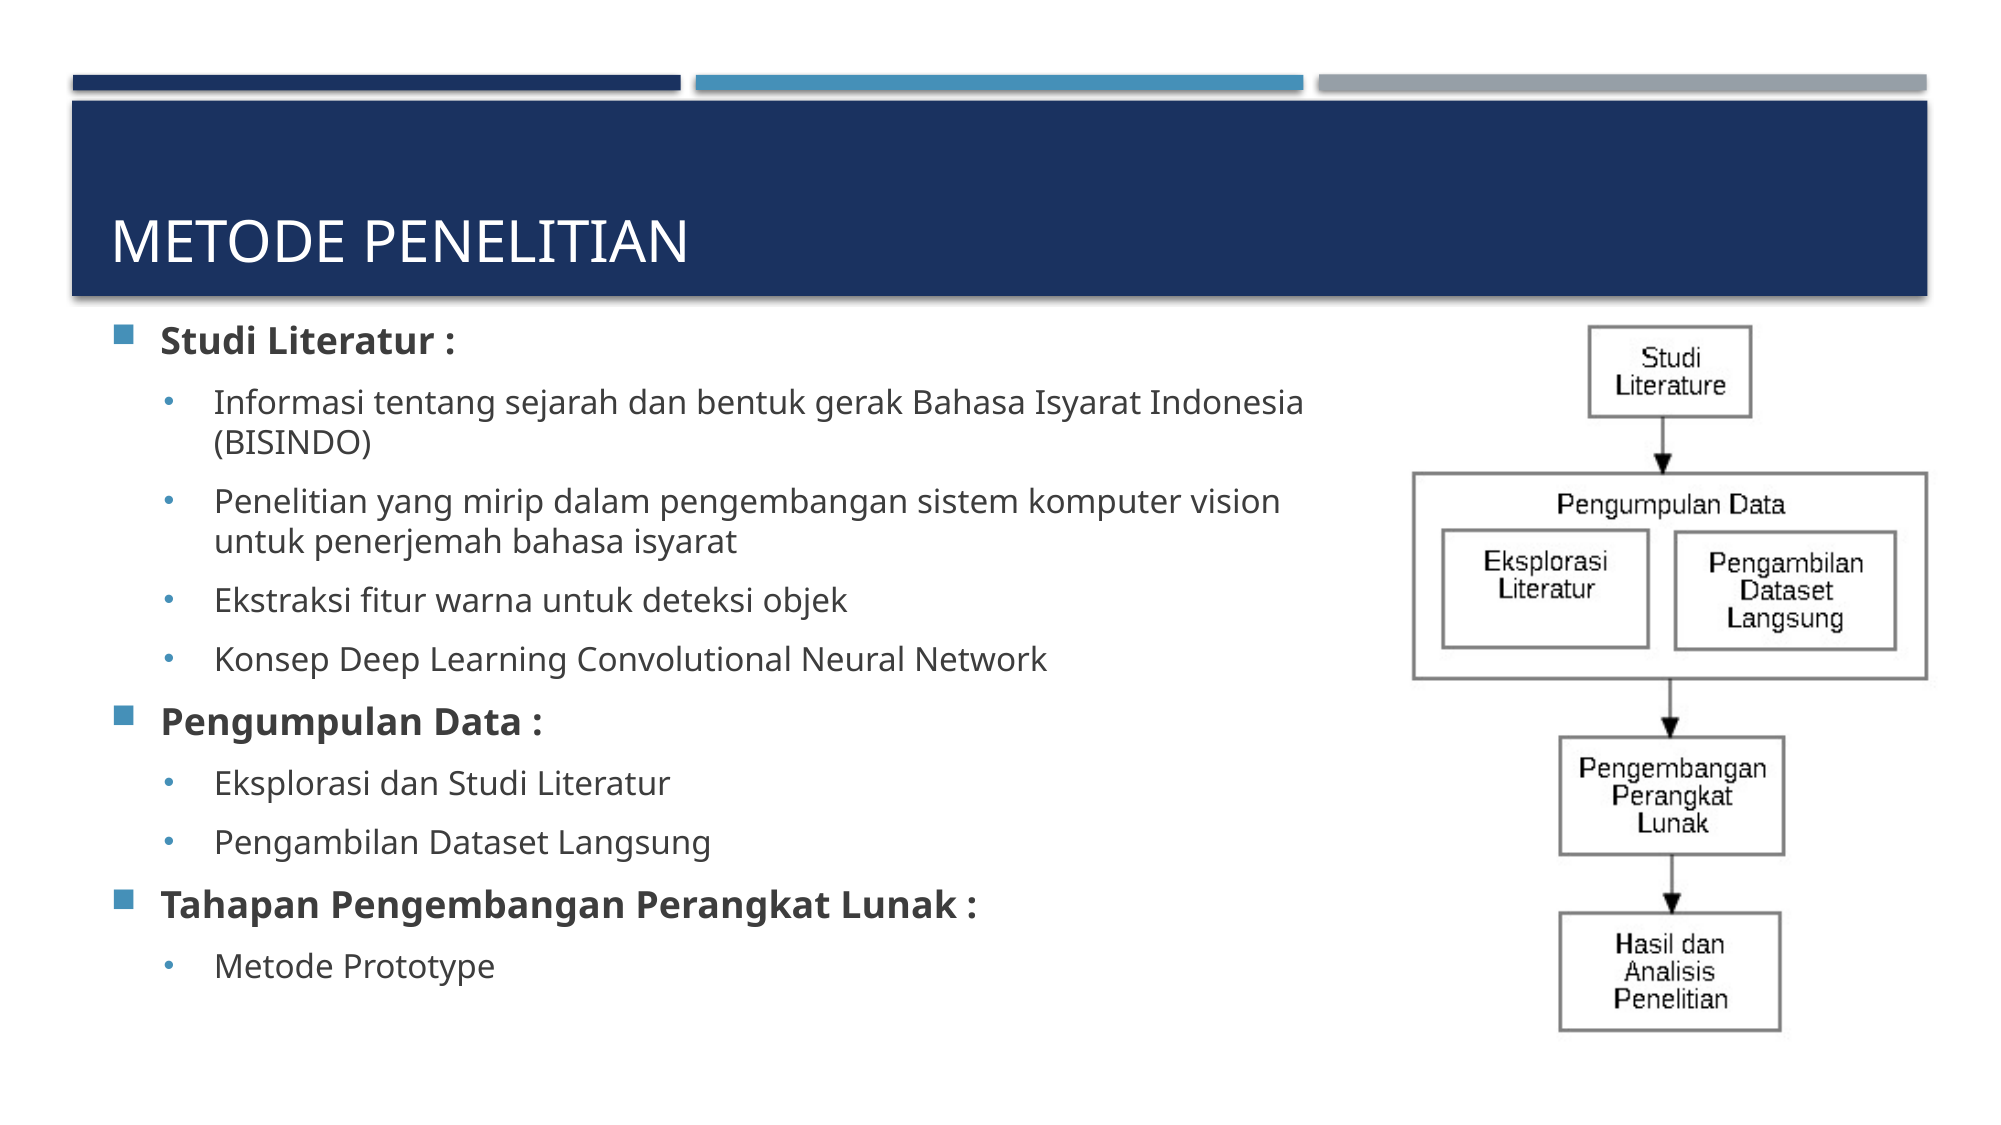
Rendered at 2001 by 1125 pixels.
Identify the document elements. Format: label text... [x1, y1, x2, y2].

picture [1395, 308, 2000, 1104]
list Studi Literatur : Informasi tentang sejarah dan bentuk gerak Bahasa Isyarat Indonesia (BISINDO) Penelitian yang mirip dalam pengembangan sistem komputer vision untuk penerjemah bahasa isyarat Ekstraksi fitur warna untuk deteksi objek Konsep Deep Learning Convolutional Neural Network Pengumpulan Data : Eksplorasi dan Studi Literatur Pengambilan Dataset Langsung Tahapan Pengembangan Perangkat Lunak : Metode Prototype [95, 309, 1392, 1104]
title Metode penelitian [95, 115, 1905, 282]
